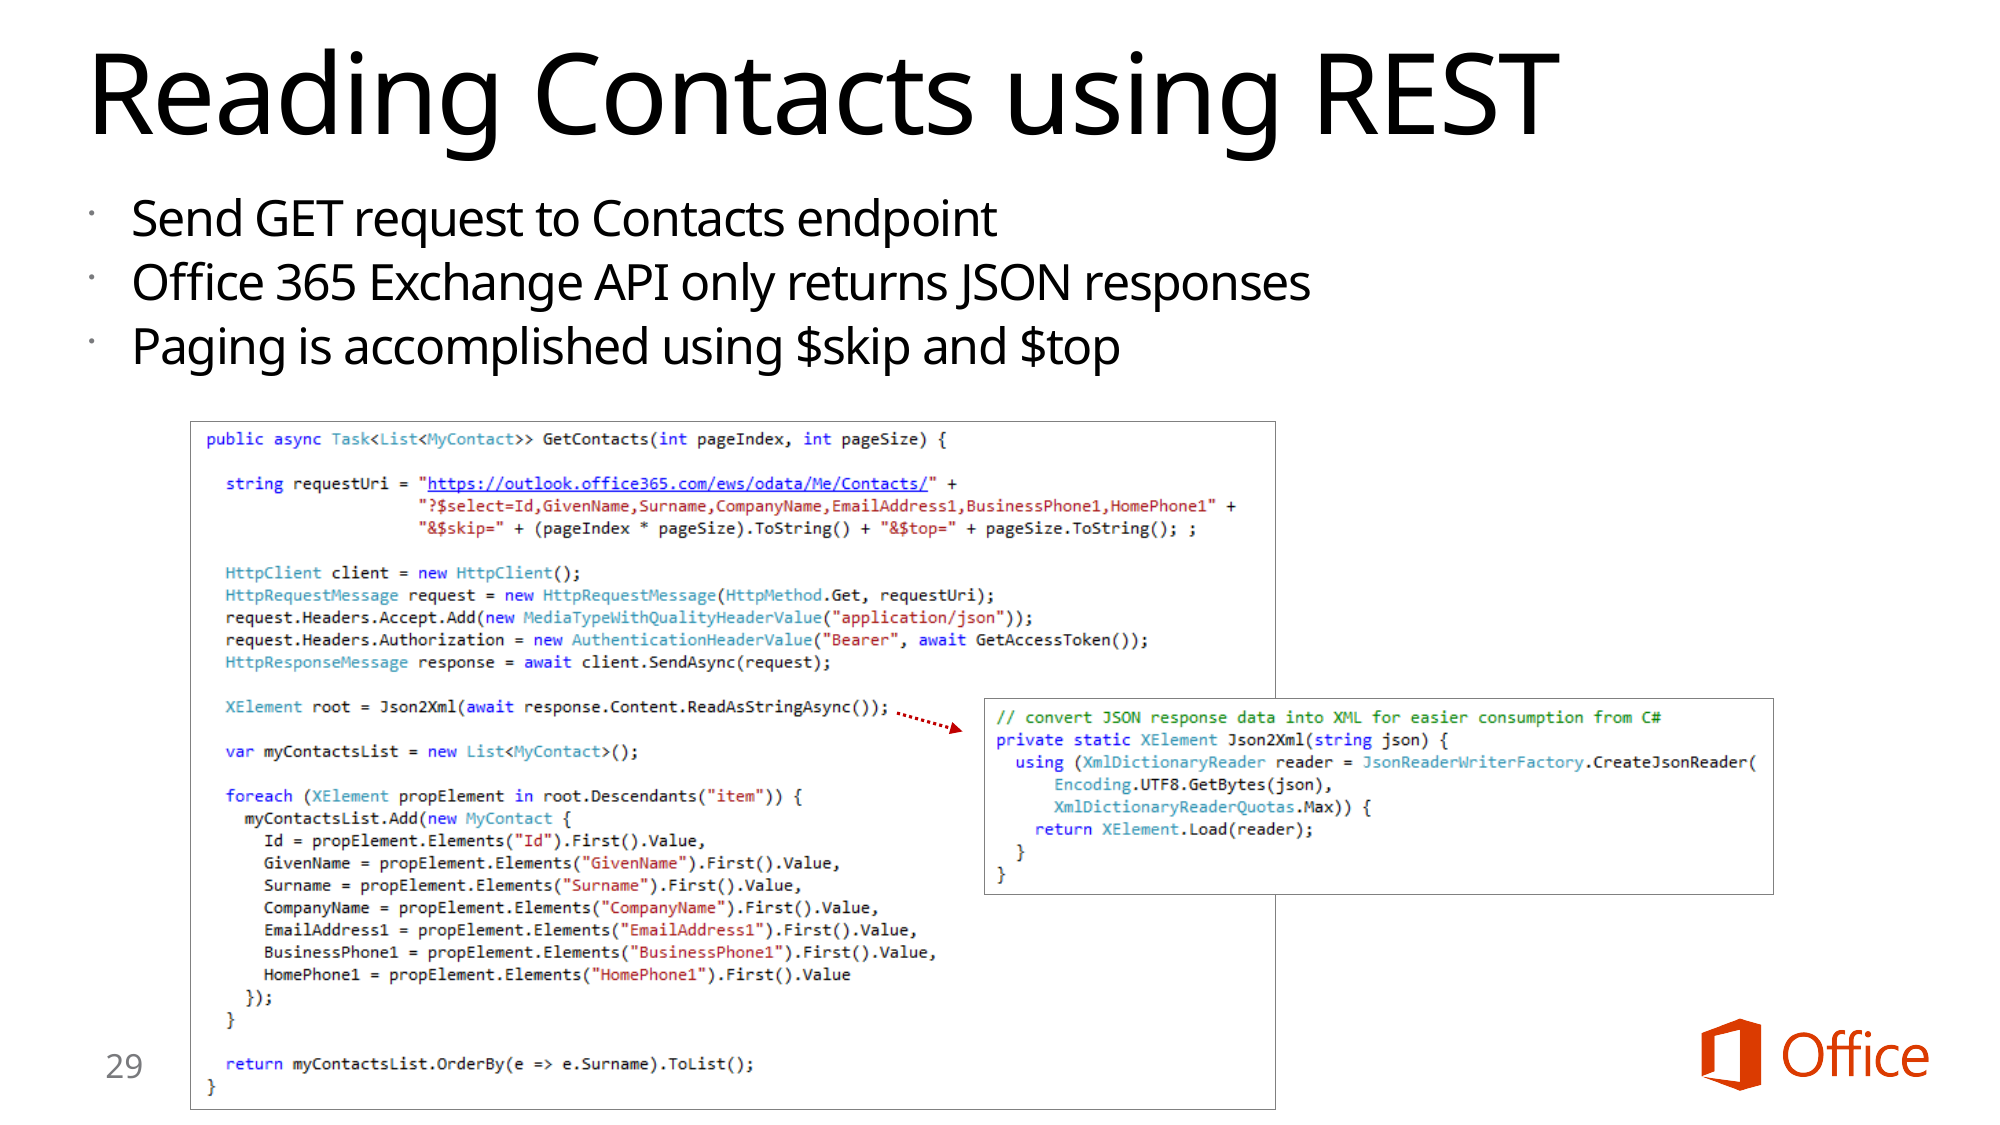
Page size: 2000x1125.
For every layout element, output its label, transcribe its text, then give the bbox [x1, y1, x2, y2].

title Reading Contacts using REST [85, 37, 1914, 161]
list Send GET request to Contacts endpoint Office 365 Exchange API only returns JSON responses Paging is accomplished using $skip and $top [85, 193, 1914, 529]
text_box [190, 421, 1774, 1110]
slide_number 29 [85, 1049, 178, 1086]
picture [1670, 987, 1960, 1122]
